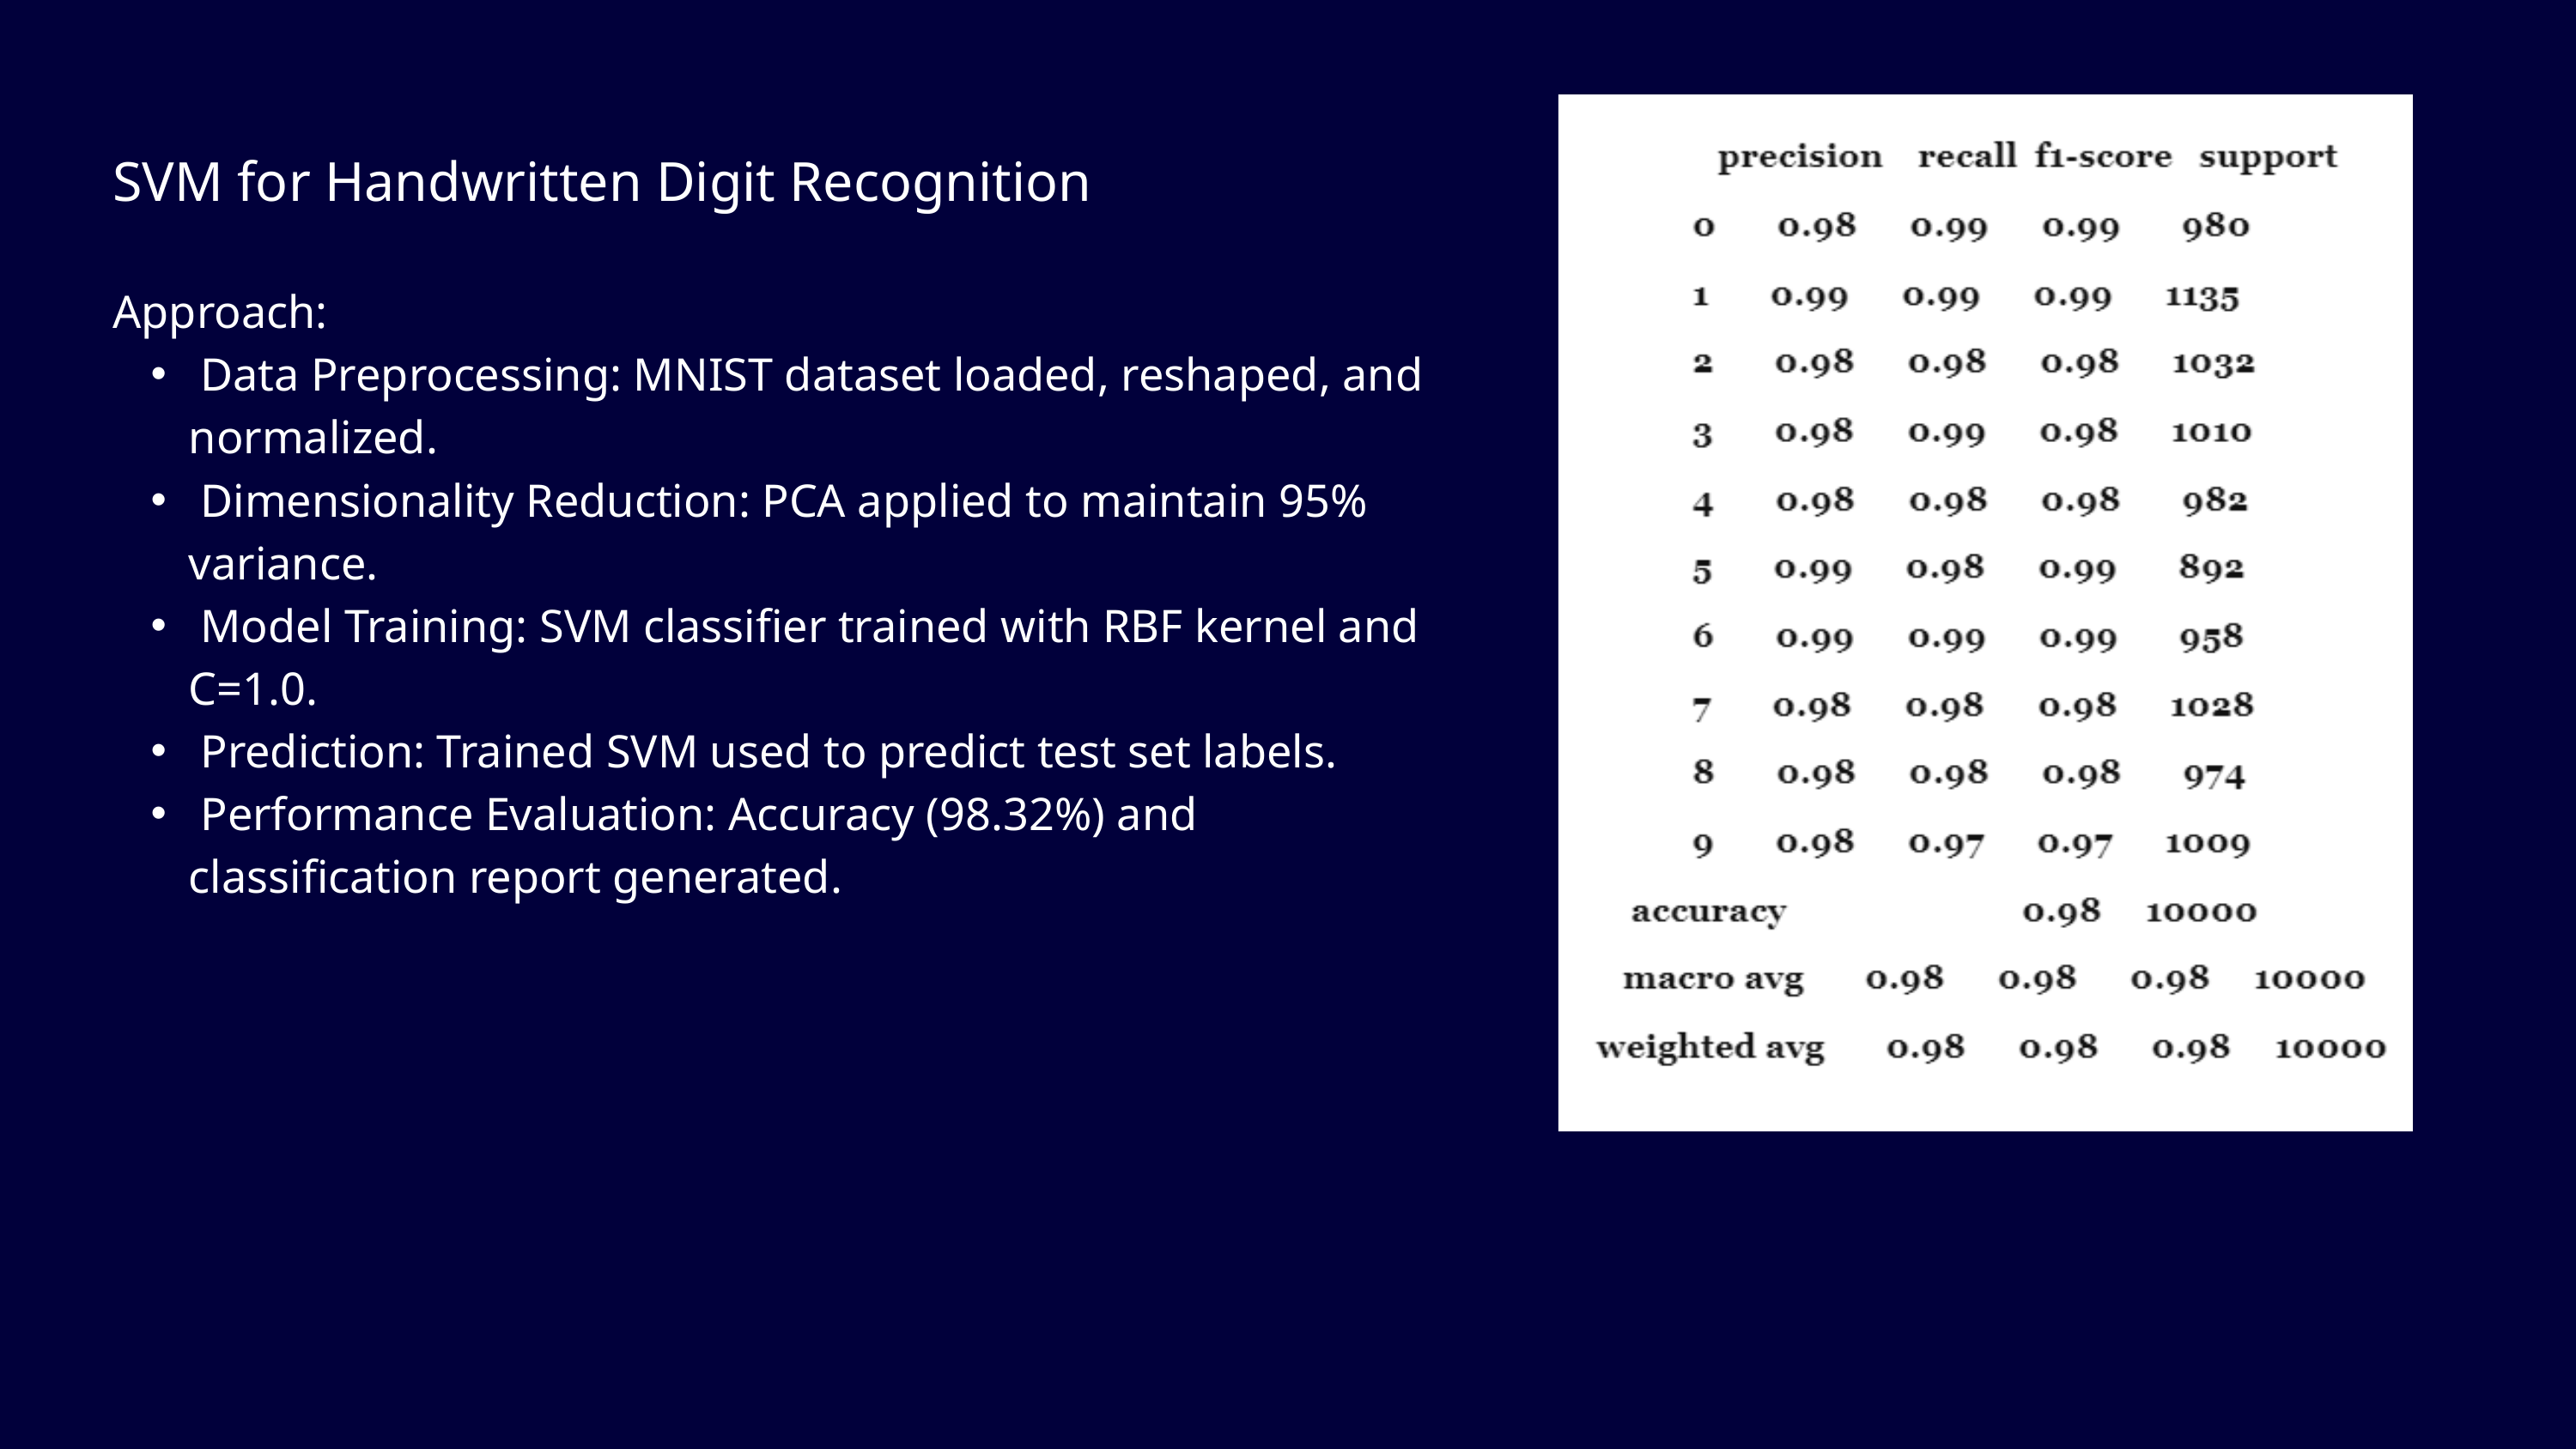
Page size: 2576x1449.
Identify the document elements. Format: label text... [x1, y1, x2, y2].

text_box SVM for Handwritten Digit Recognition Approach: Data Preprocessing: MNIST dataset loaded, reshaped, and normalized. Dimensionality Reduction: PCA applied to maintain 95% variance. Model Training: SVM classifier trained with RBF kernel and C=1.0. Prediction: Trained SVM used to predict test set labels. Performance Evaluation: Accuracy (98.32%) and classification report generated. [112, 136, 1442, 1028]
text_box [1558, 94, 2413, 1131]
